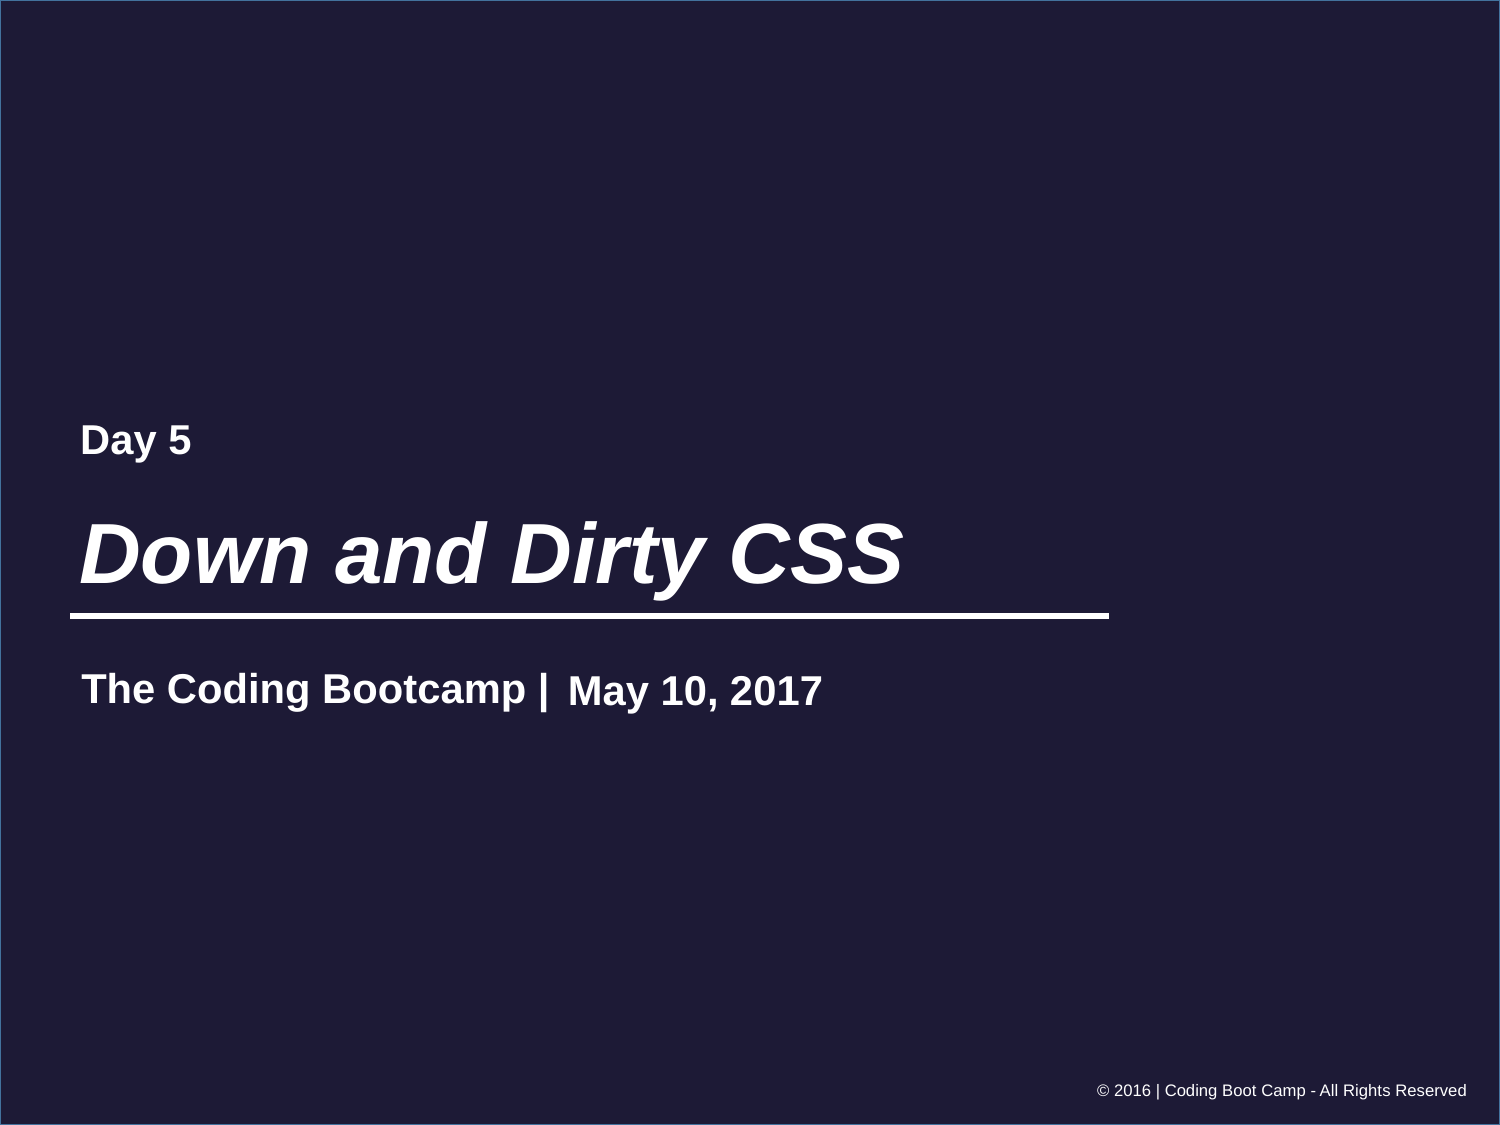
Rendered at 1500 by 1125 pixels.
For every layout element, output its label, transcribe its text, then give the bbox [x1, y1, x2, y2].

list May 10, 2017 [552, 661, 926, 725]
title Down and Dirty CSS [64, 484, 1415, 628]
list Day 5 [65, 410, 509, 474]
